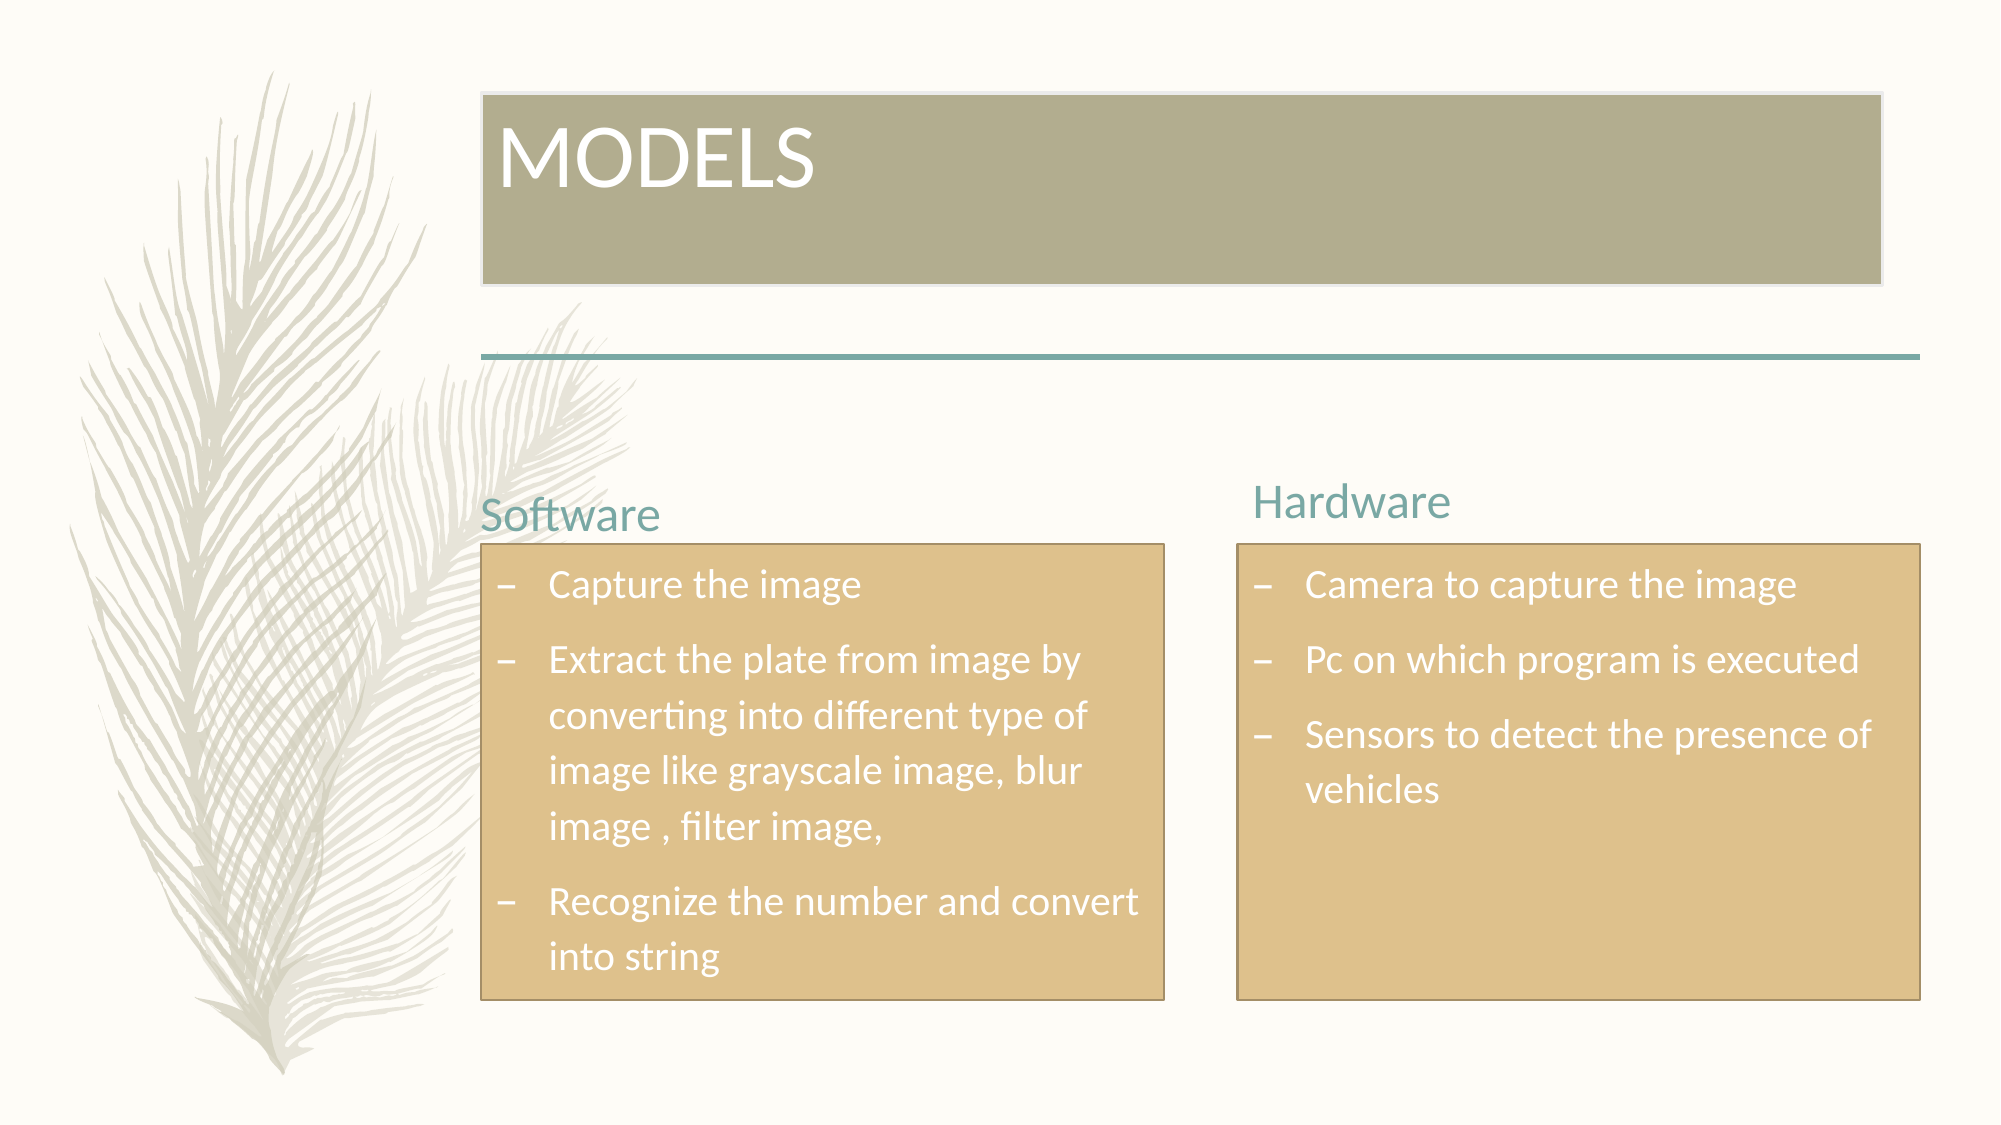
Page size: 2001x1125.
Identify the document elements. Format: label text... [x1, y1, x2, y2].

list Hardware [1237, 402, 1920, 539]
title MODELS [480, 91, 1884, 287]
list Camera to capture the image Pc on which program is executed Sensors to detect the presence of vehicles [1236, 543, 1921, 1001]
list Capture the image Extract the plate from image by converting into different type of image like grayscale image, blur image , filter image, Recognize the number and convert into string [480, 543, 1165, 1001]
list Software [465, 415, 1148, 551]
